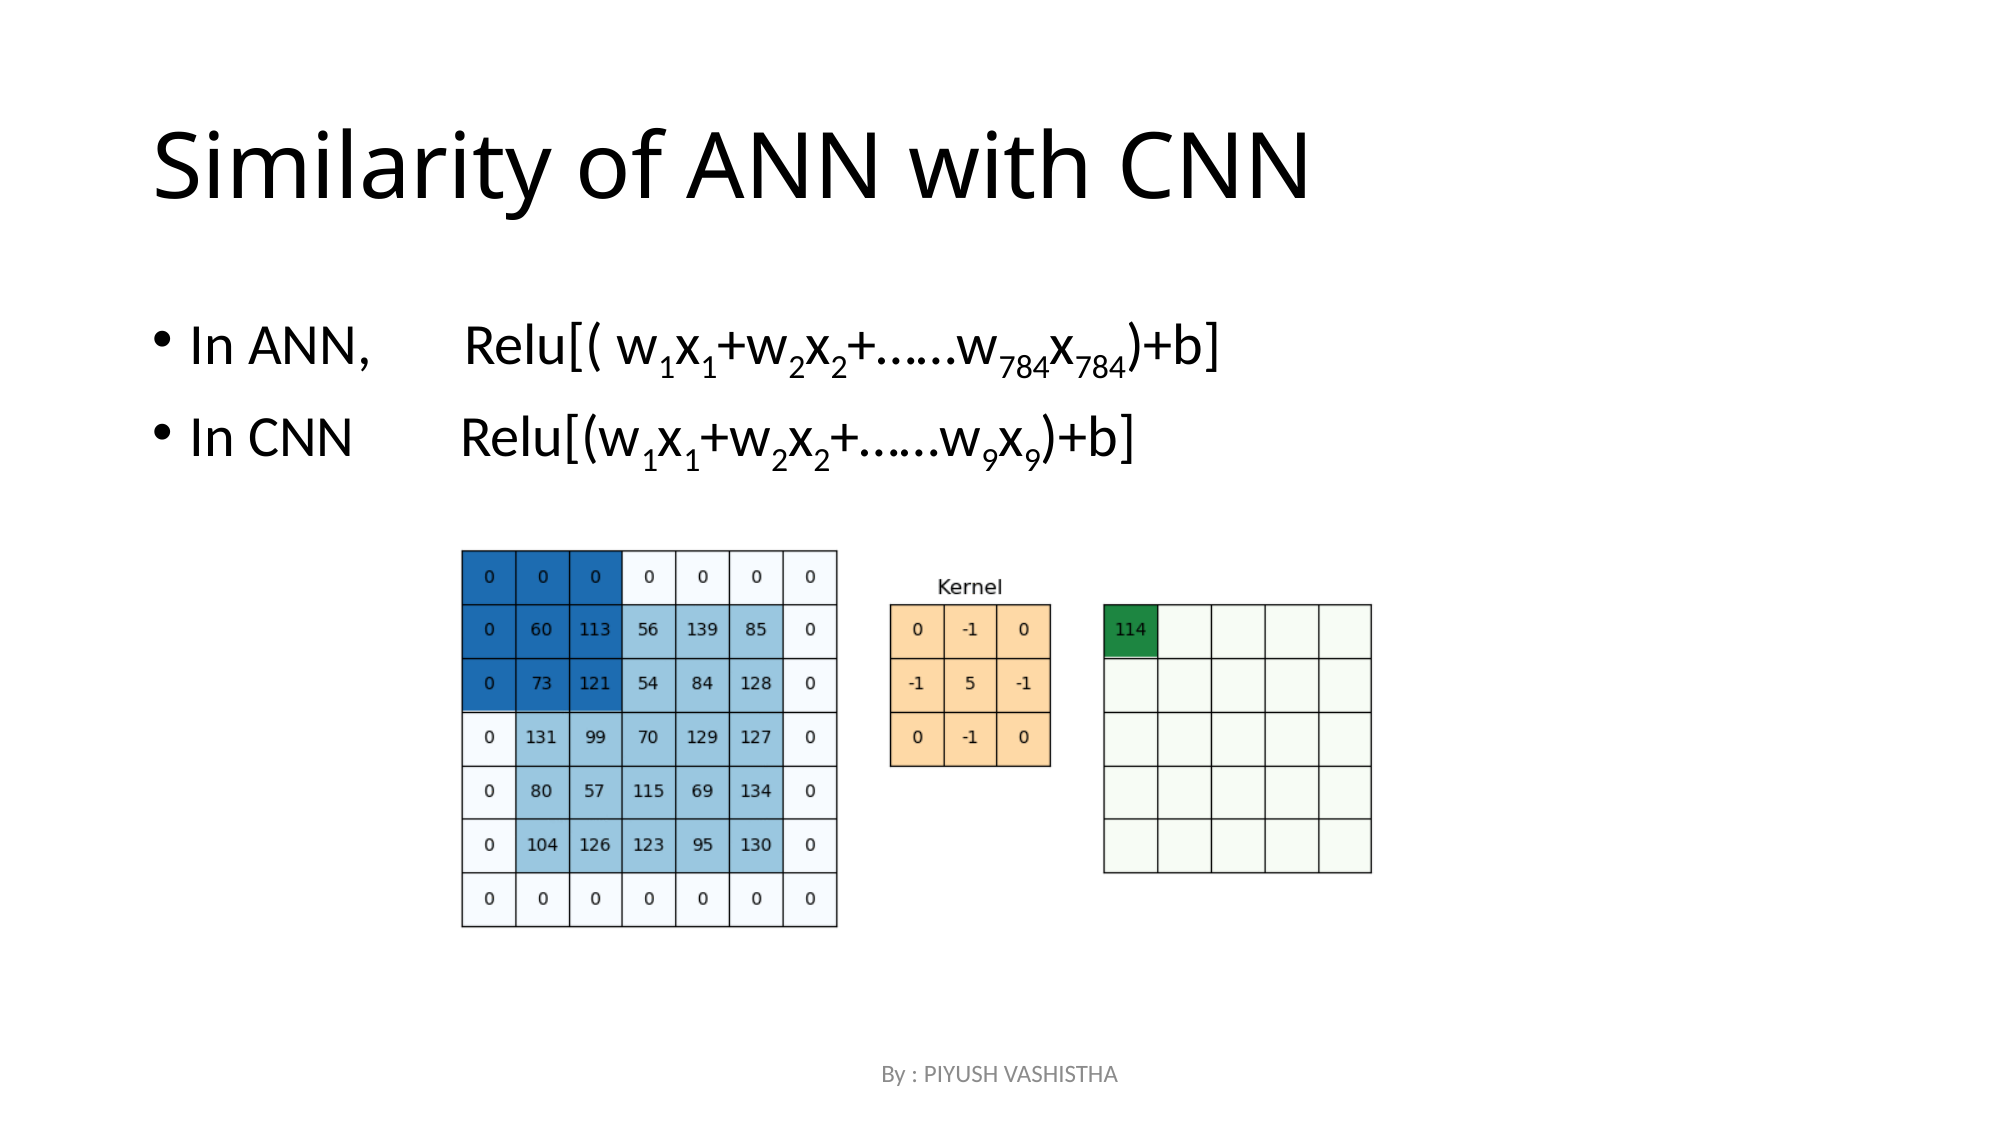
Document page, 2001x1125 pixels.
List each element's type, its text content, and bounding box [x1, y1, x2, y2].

picture [408, 479, 1407, 980]
footer By : PIYUSH VASHISTHA [662, 1042, 1338, 1103]
list In ANN, Relu[( w1x1+w2x2+……w784x784)+b] In CNN Relu[(w1x1+w2x2+……w9x9)+b] [137, 299, 1863, 1014]
title Similarity of ANN with CNN [137, 59, 1863, 278]
